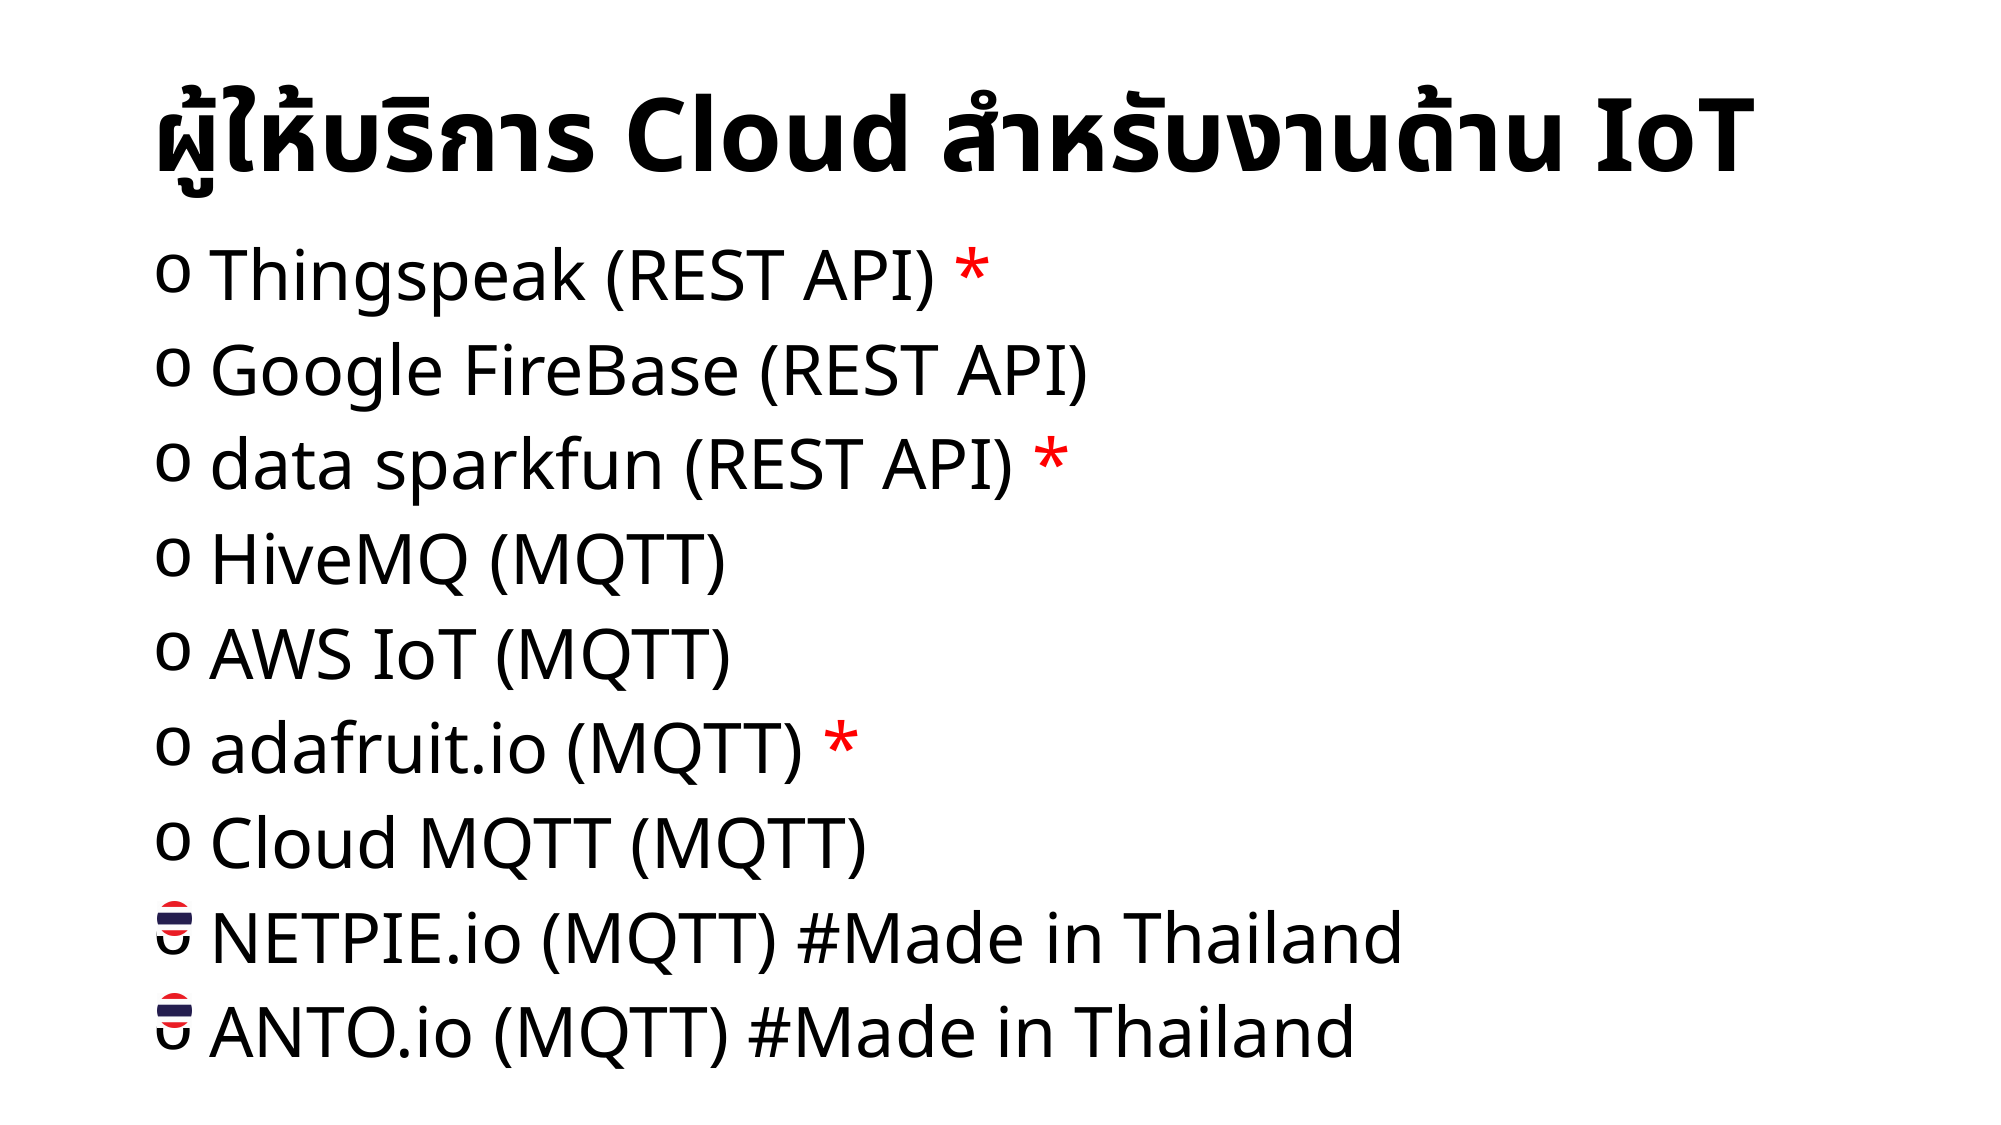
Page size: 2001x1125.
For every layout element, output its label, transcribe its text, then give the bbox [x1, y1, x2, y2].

list Thingspeak (REST API) * Google FireBase (REST API) data sparkfun (REST API) * HiveMQ (MQTT) AWS IoT (MQTT) adafruit.io (MQTT) * Cloud MQTT (MQTT) NETPIE.io (MQTT) #Made in Thailand ANTO.io (MQTT) #Made in Thailand [137, 232, 1863, 1087]
picture [157, 901, 192, 936]
title ผู้ให้บริการ Cloud สำหรับงานด้าน IoT [137, 29, 1863, 232]
picture [157, 993, 192, 1029]
